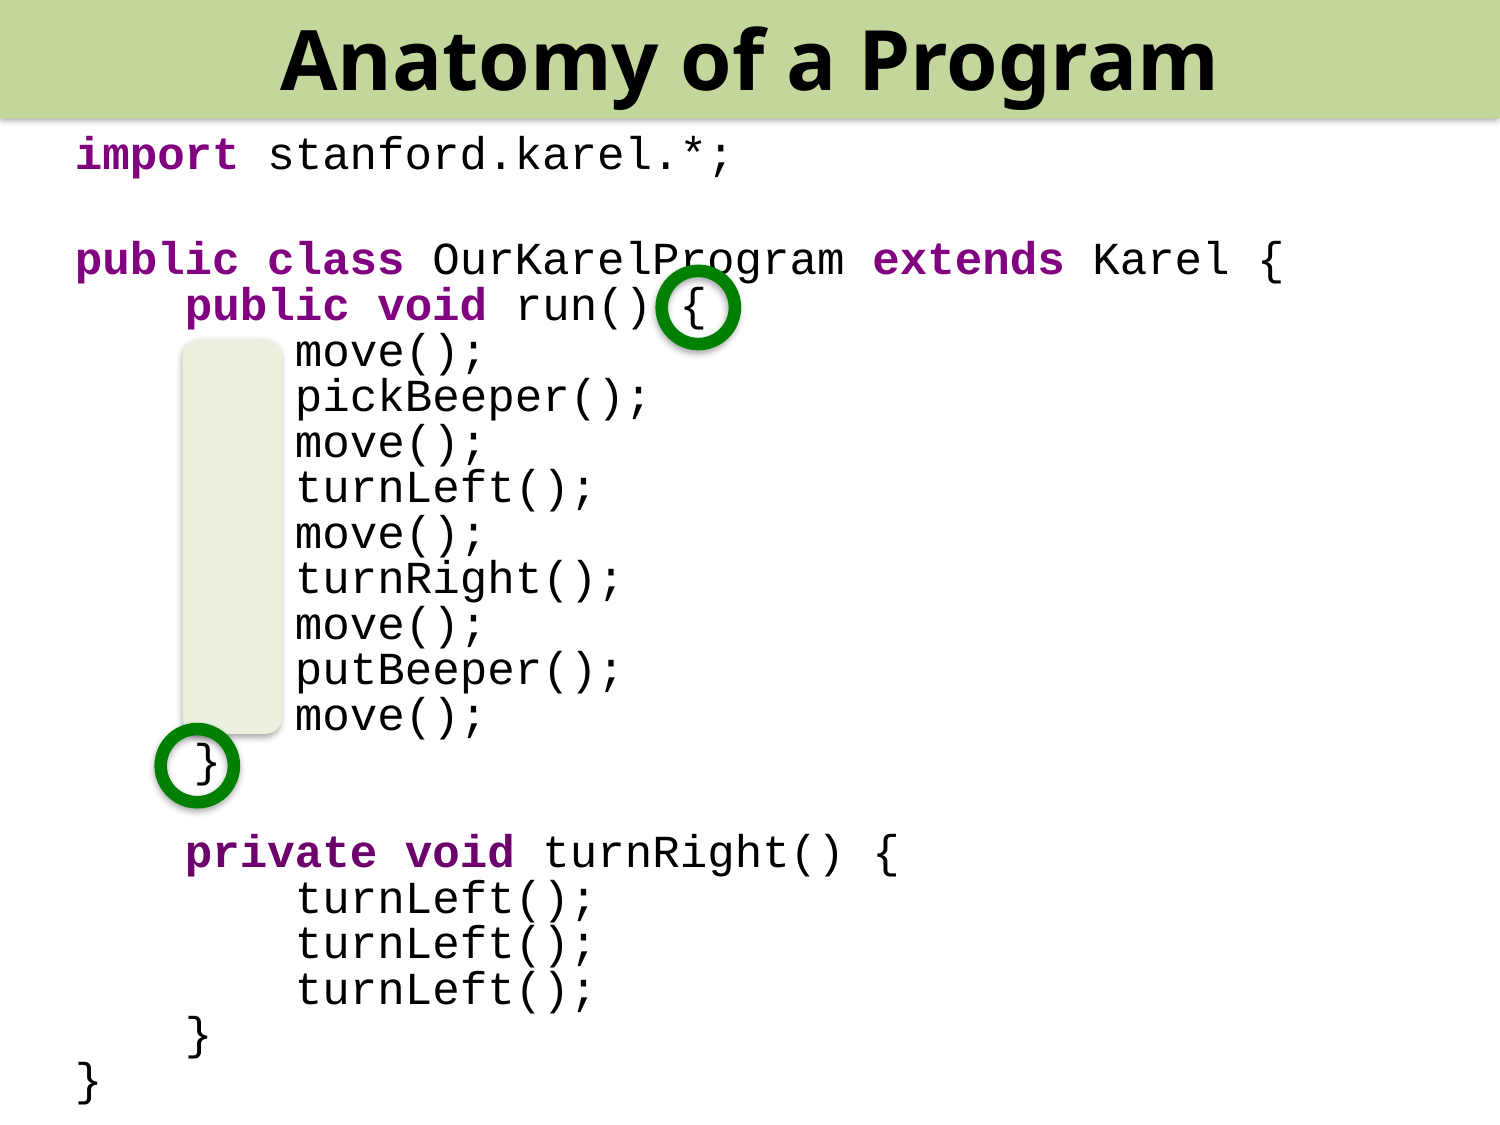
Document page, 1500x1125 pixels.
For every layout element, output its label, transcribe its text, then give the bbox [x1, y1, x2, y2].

text_box [159, 728, 235, 804]
text_box [660, 270, 736, 345]
text_box Anatomy of a Program [0, 0, 1500, 122]
text_box import stanford.karel.*; public class OurKarelProgram extends Karel { public void run() { move(); pickBeeper(); move(); turnLeft(); move(); turnRight(); move(); putBeeper(); move(); } private void turnRight() { turnLeft(); turnLeft(); turnLeft(); } } [74, 134, 1425, 1096]
text_box [181, 338, 283, 735]
